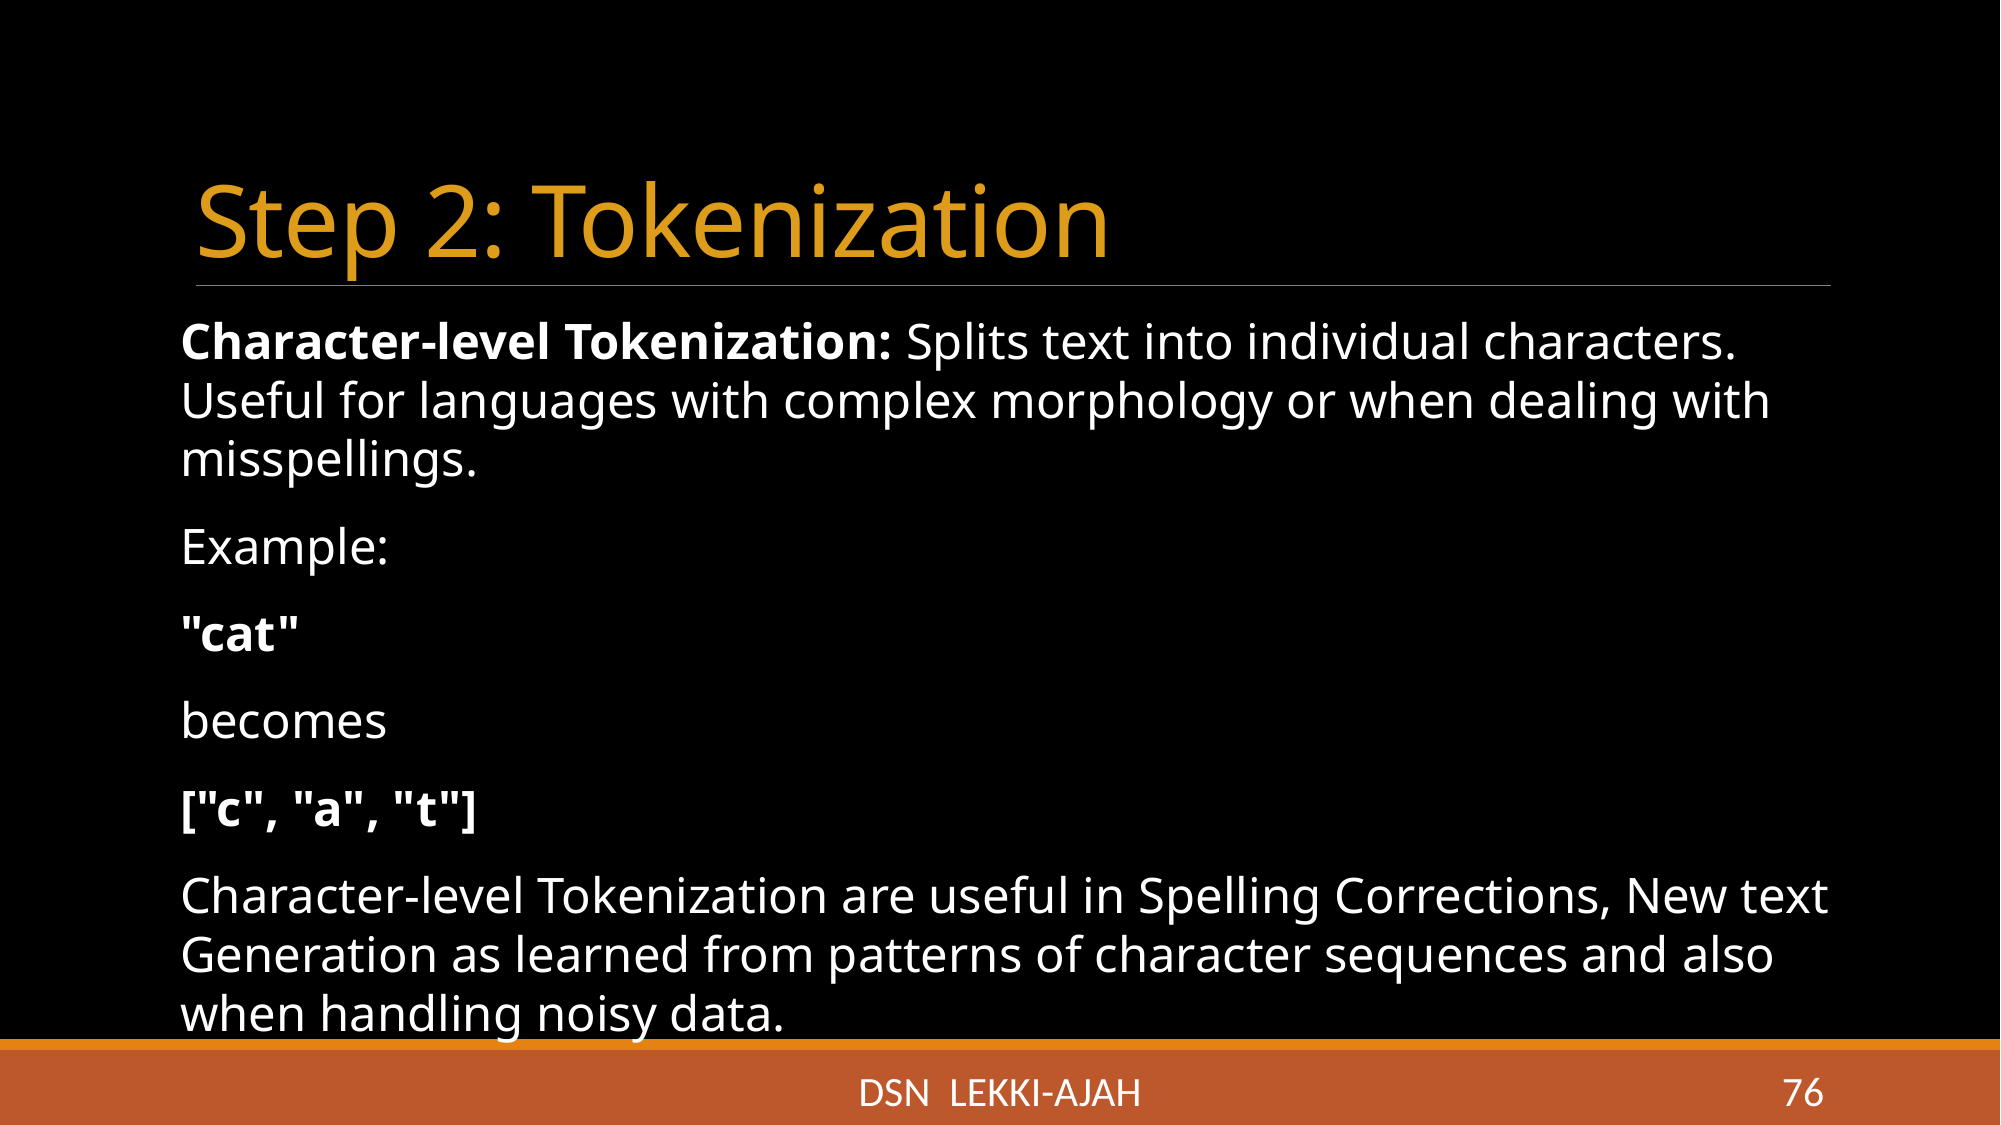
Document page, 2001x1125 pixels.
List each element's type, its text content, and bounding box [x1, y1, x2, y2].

title Step 2: Tokenization [180, 47, 1830, 285]
slide_number 76 [1624, 1059, 1840, 1120]
text_box [277, 919, 933, 1054]
footer DSN LEKKI-AJAH [604, 1059, 1396, 1120]
list Character-level Tokenization: Splits text into individual characters. Useful for languages with complex morphology or when dealing with misspellings. Example: "cat" becomes ["c", "a", "t"] Character-level Tokenization are useful in Spelling Corrections, New text Generation as learned from patterns of character sequences and also when handling noisy data. [180, 302, 1887, 1054]
